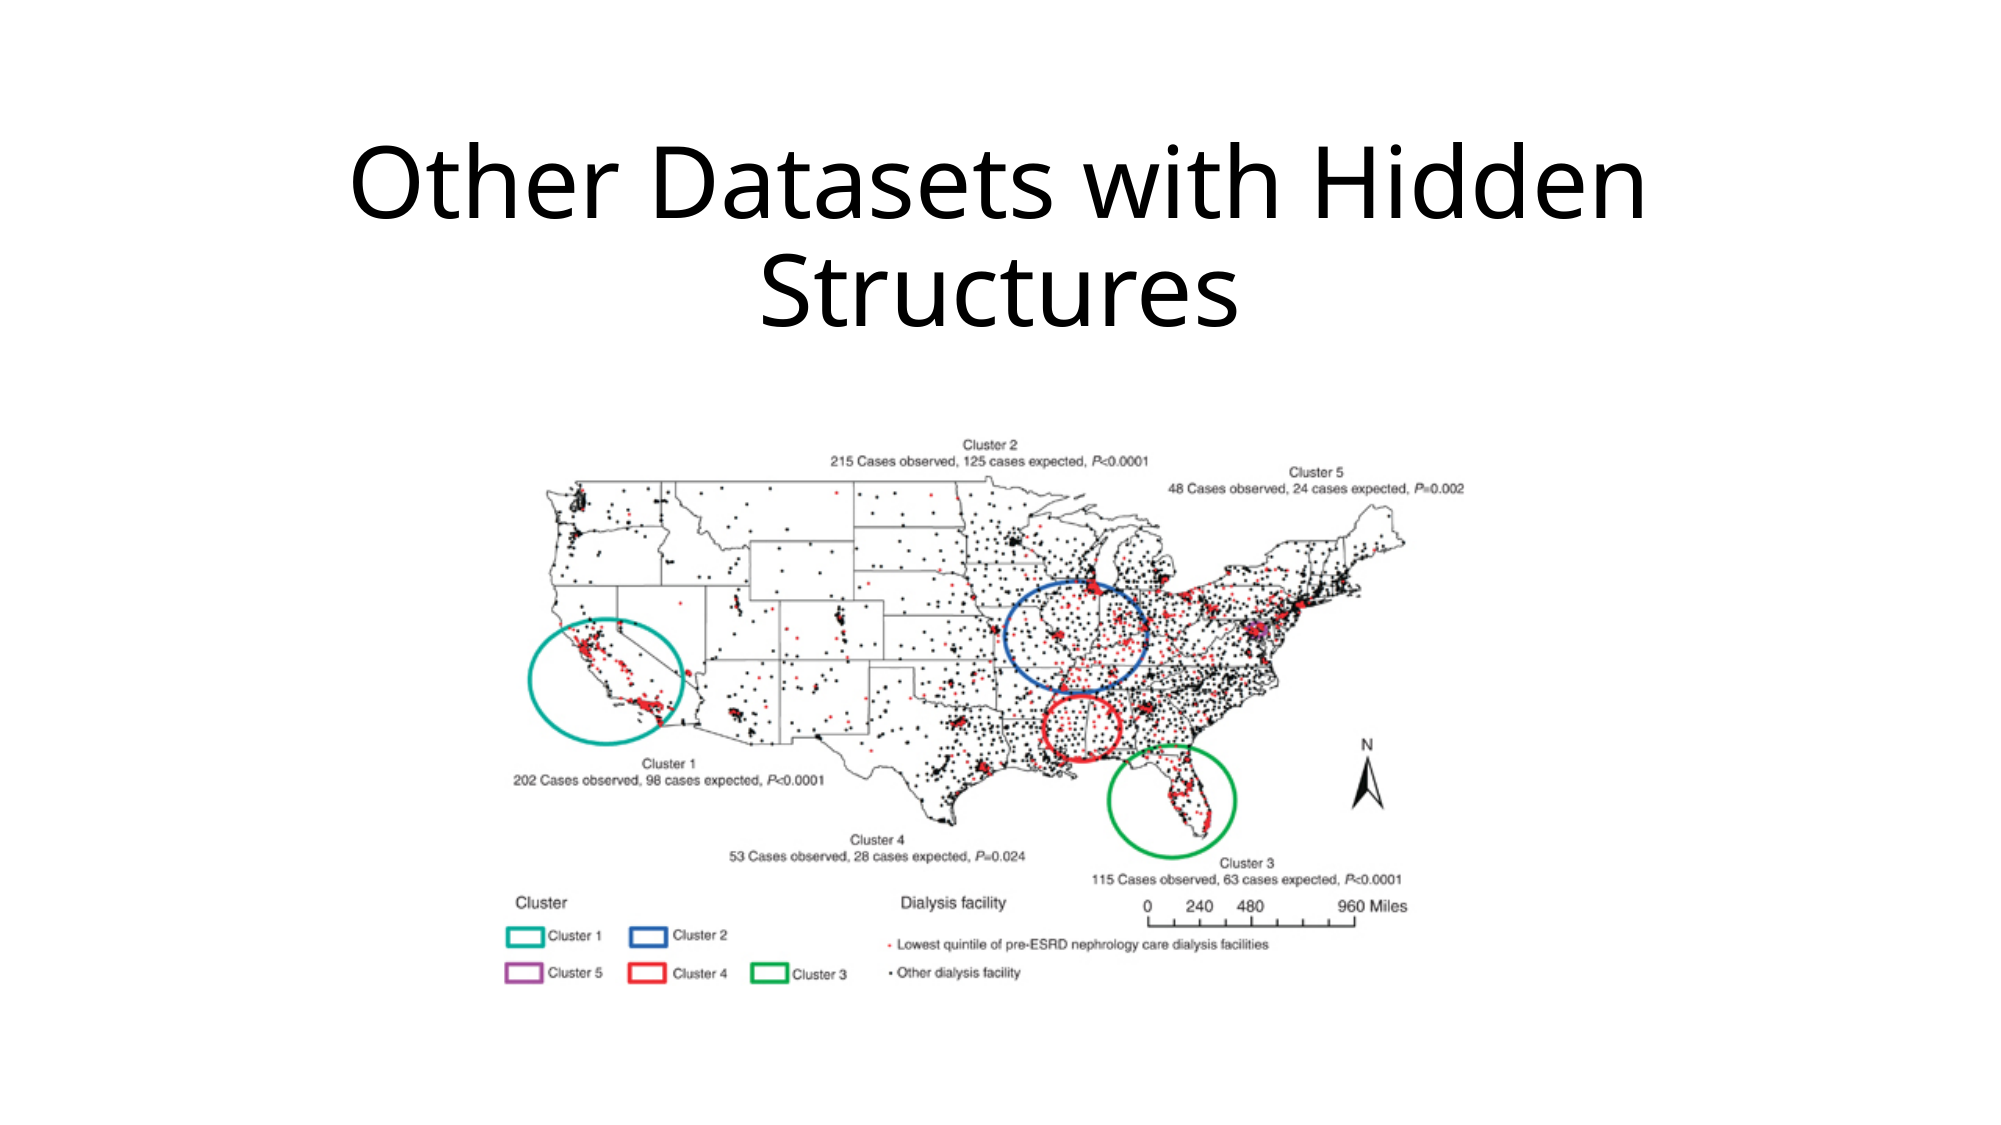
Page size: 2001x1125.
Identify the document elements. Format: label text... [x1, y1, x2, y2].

picture [503, 434, 1465, 986]
title Other Datasets with Hidden Structures [249, 78, 1750, 356]
